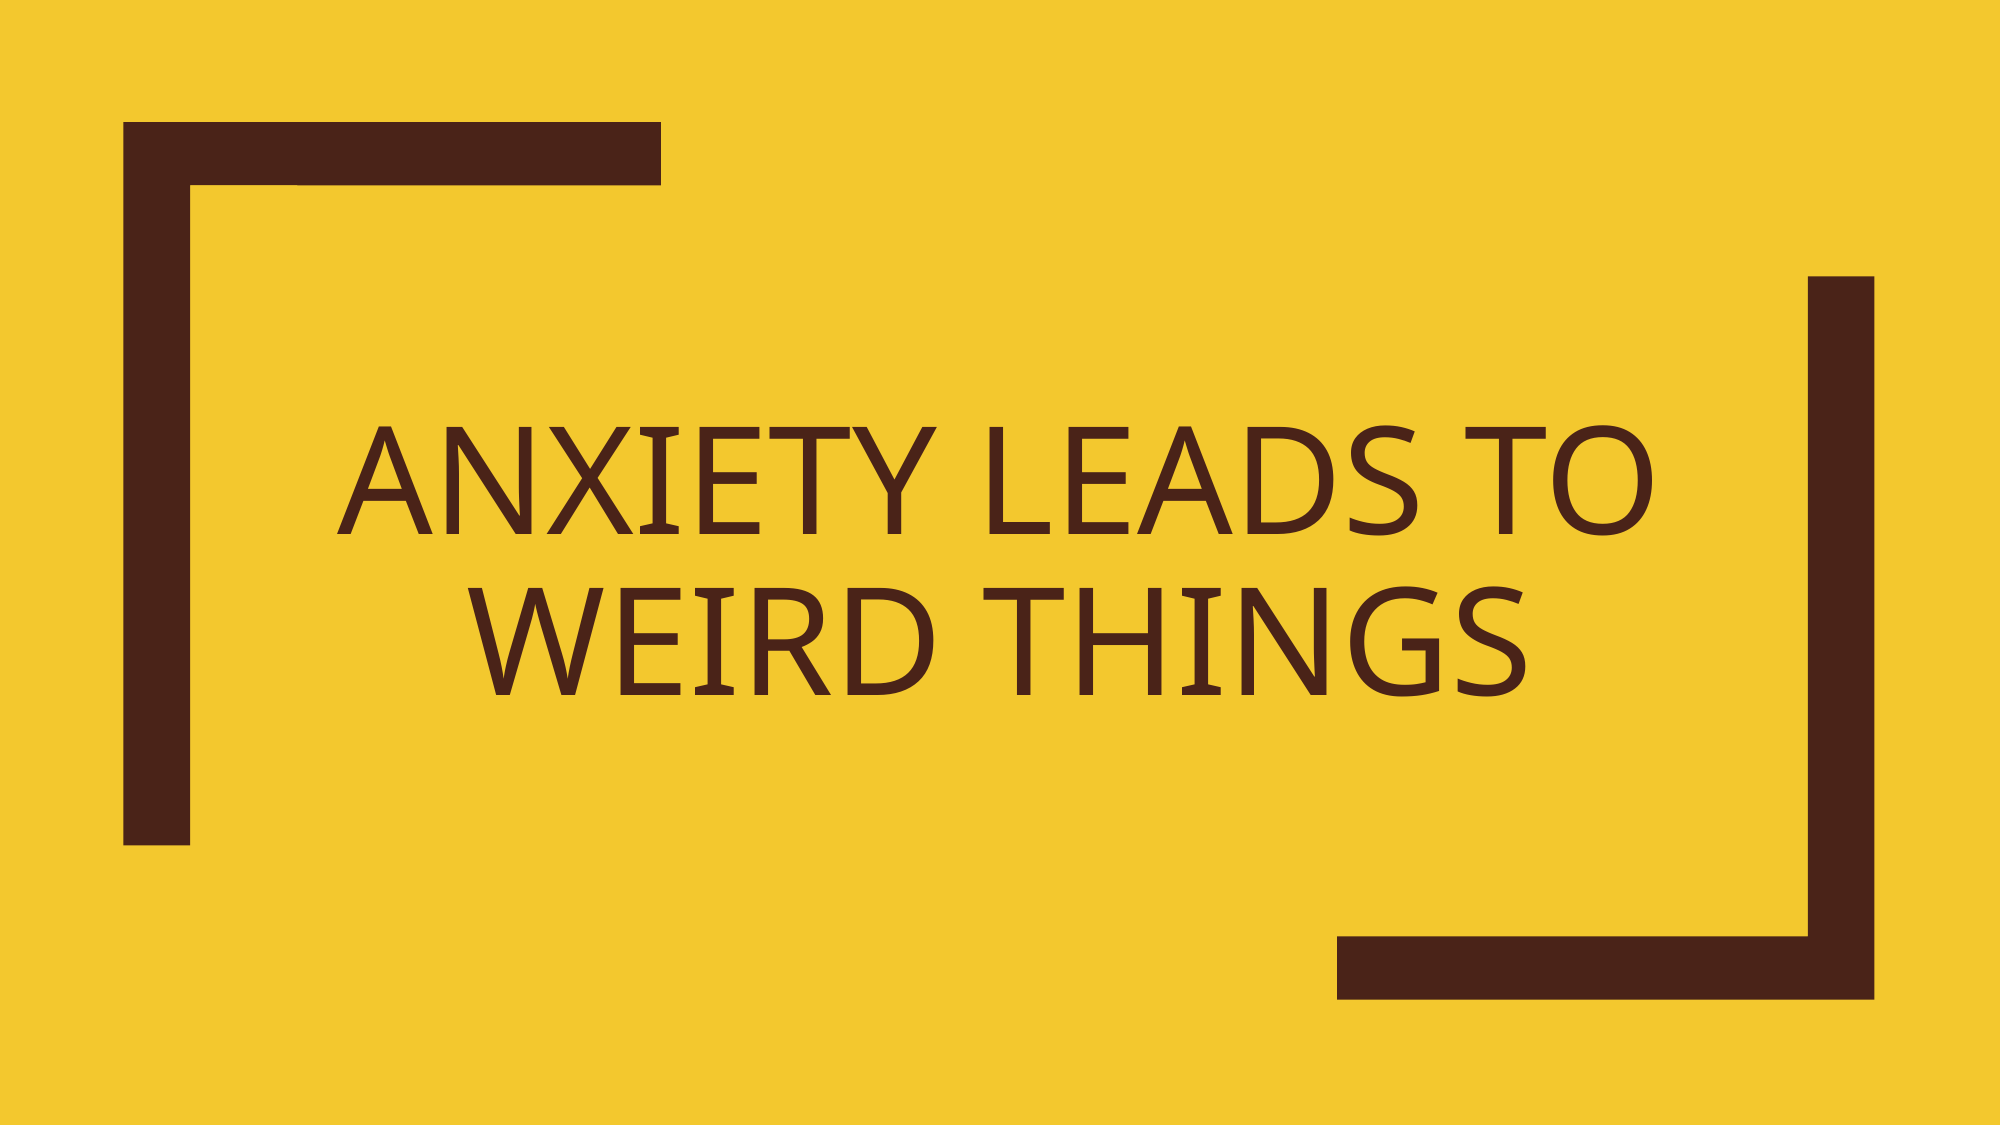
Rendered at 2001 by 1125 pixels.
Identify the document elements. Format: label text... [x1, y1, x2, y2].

title ANXIETY LEADS TO WEIRD THINGS [314, 390, 1686, 735]
